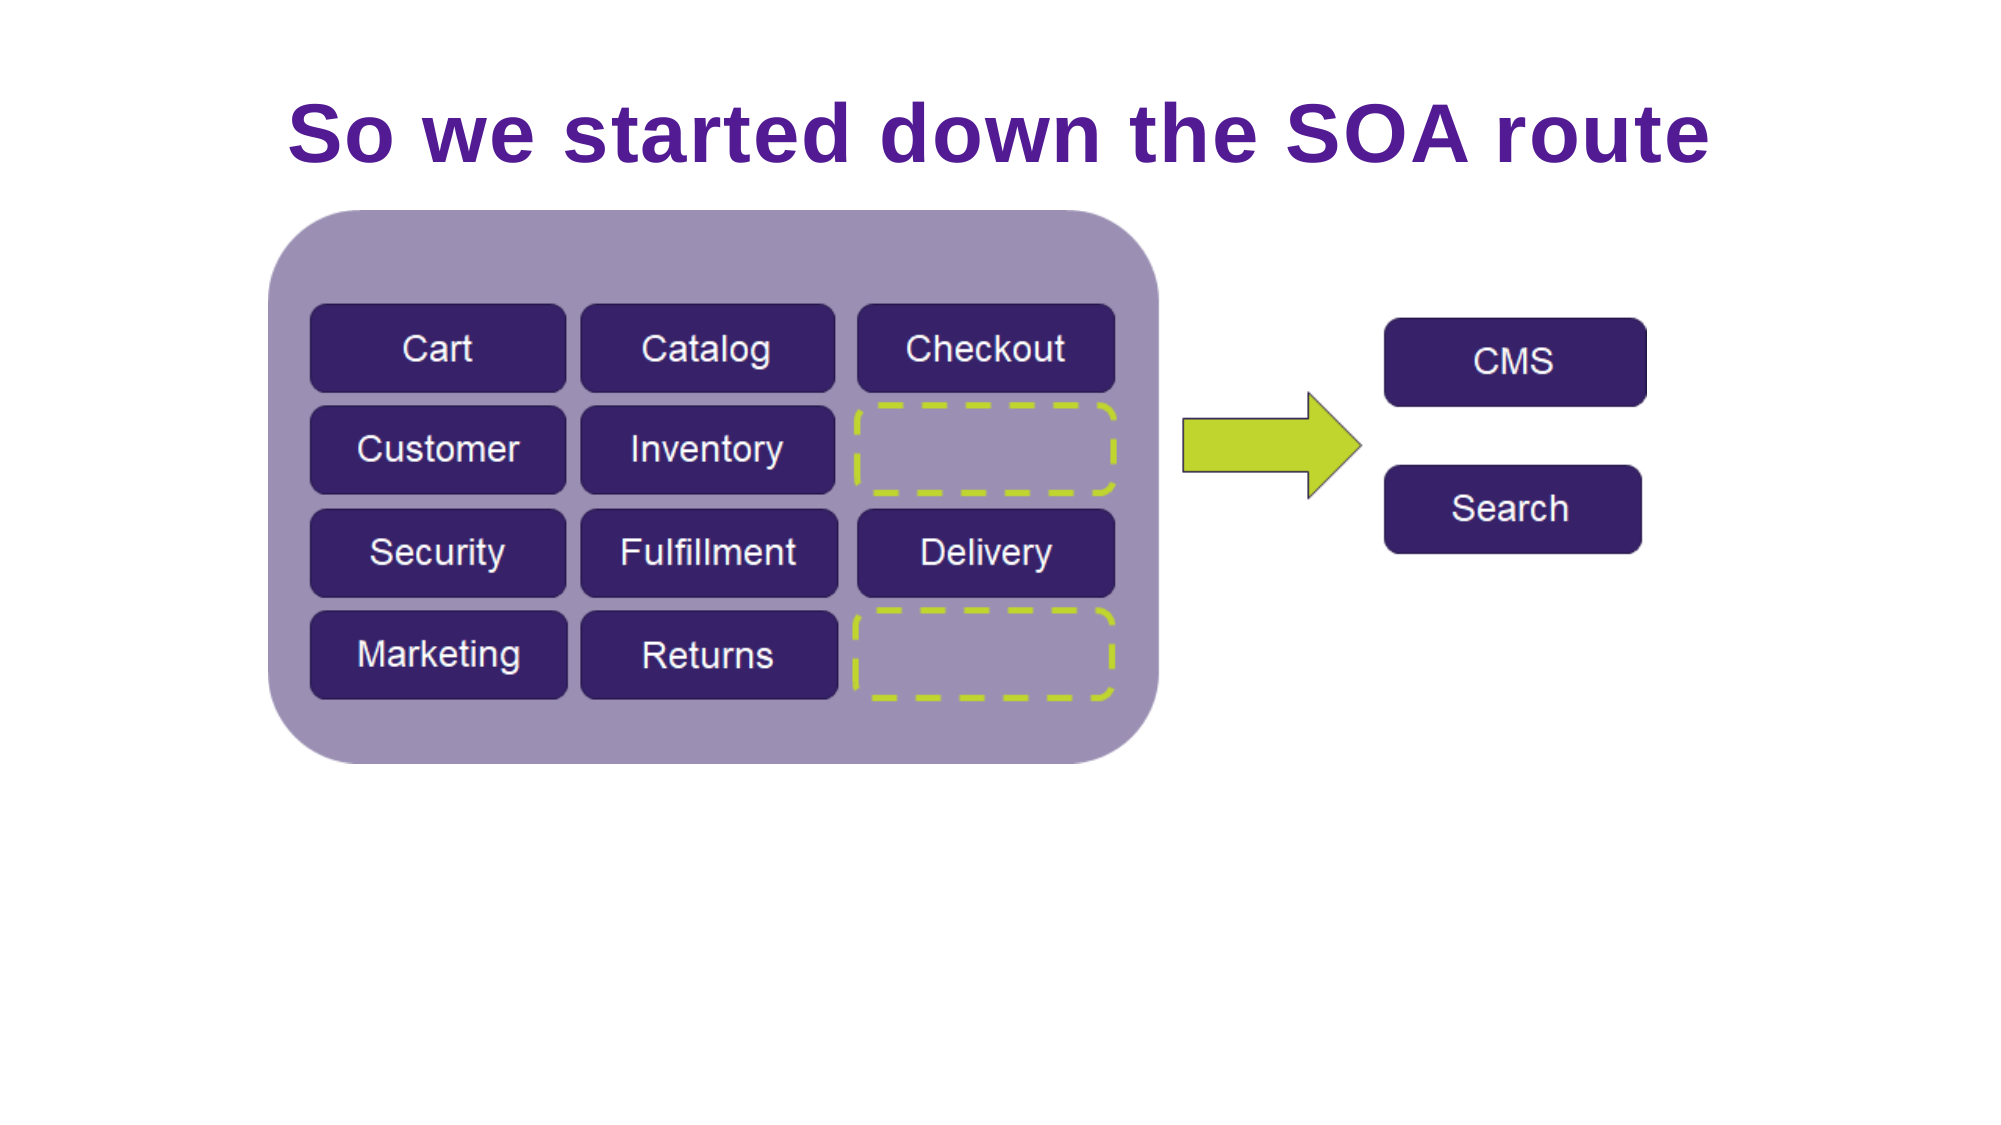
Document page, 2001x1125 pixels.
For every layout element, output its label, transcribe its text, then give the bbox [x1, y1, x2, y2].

title So we started down the SOA route [99, 59, 1900, 211]
picture [268, 210, 1647, 764]
